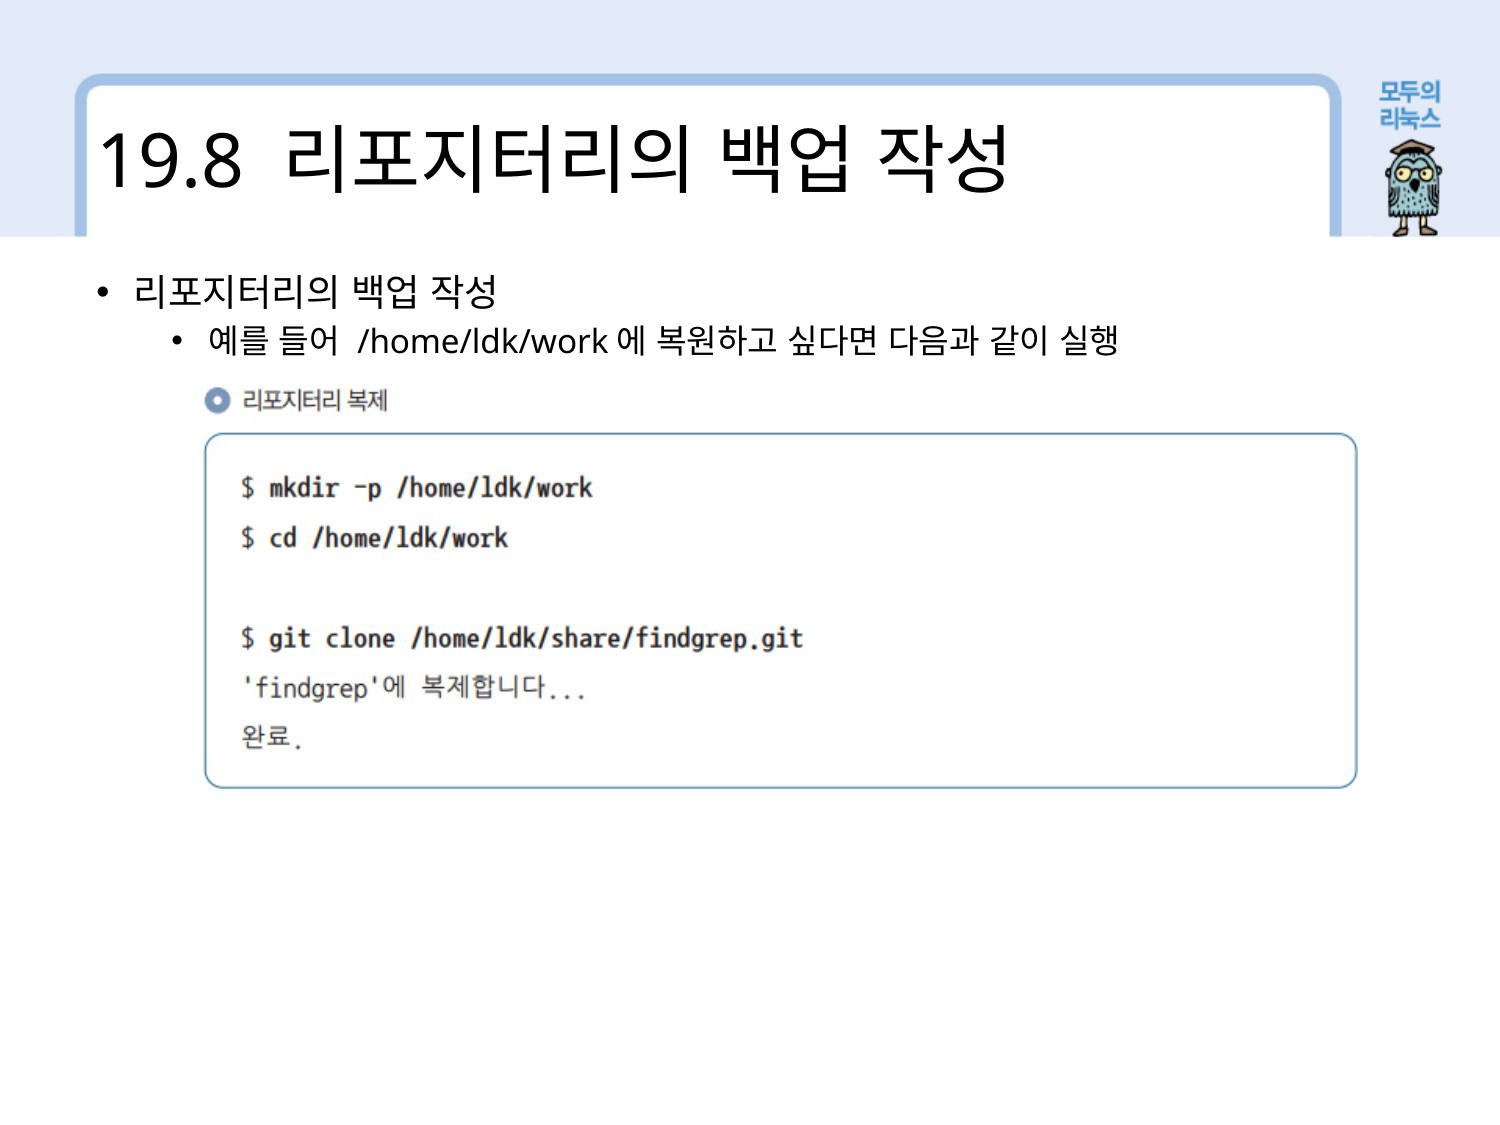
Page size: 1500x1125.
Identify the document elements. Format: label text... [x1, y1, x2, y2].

picture [0, 0, 1500, 1125]
text_box 19.8 리포지터리의 백업 작성 [81, 115, 1335, 221]
text_box 리포지터리의 백업 작성 예를 들어 /home/ldk/work에 복원하고 싶다면 다음과 같이 실행 [81, 266, 1353, 1024]
